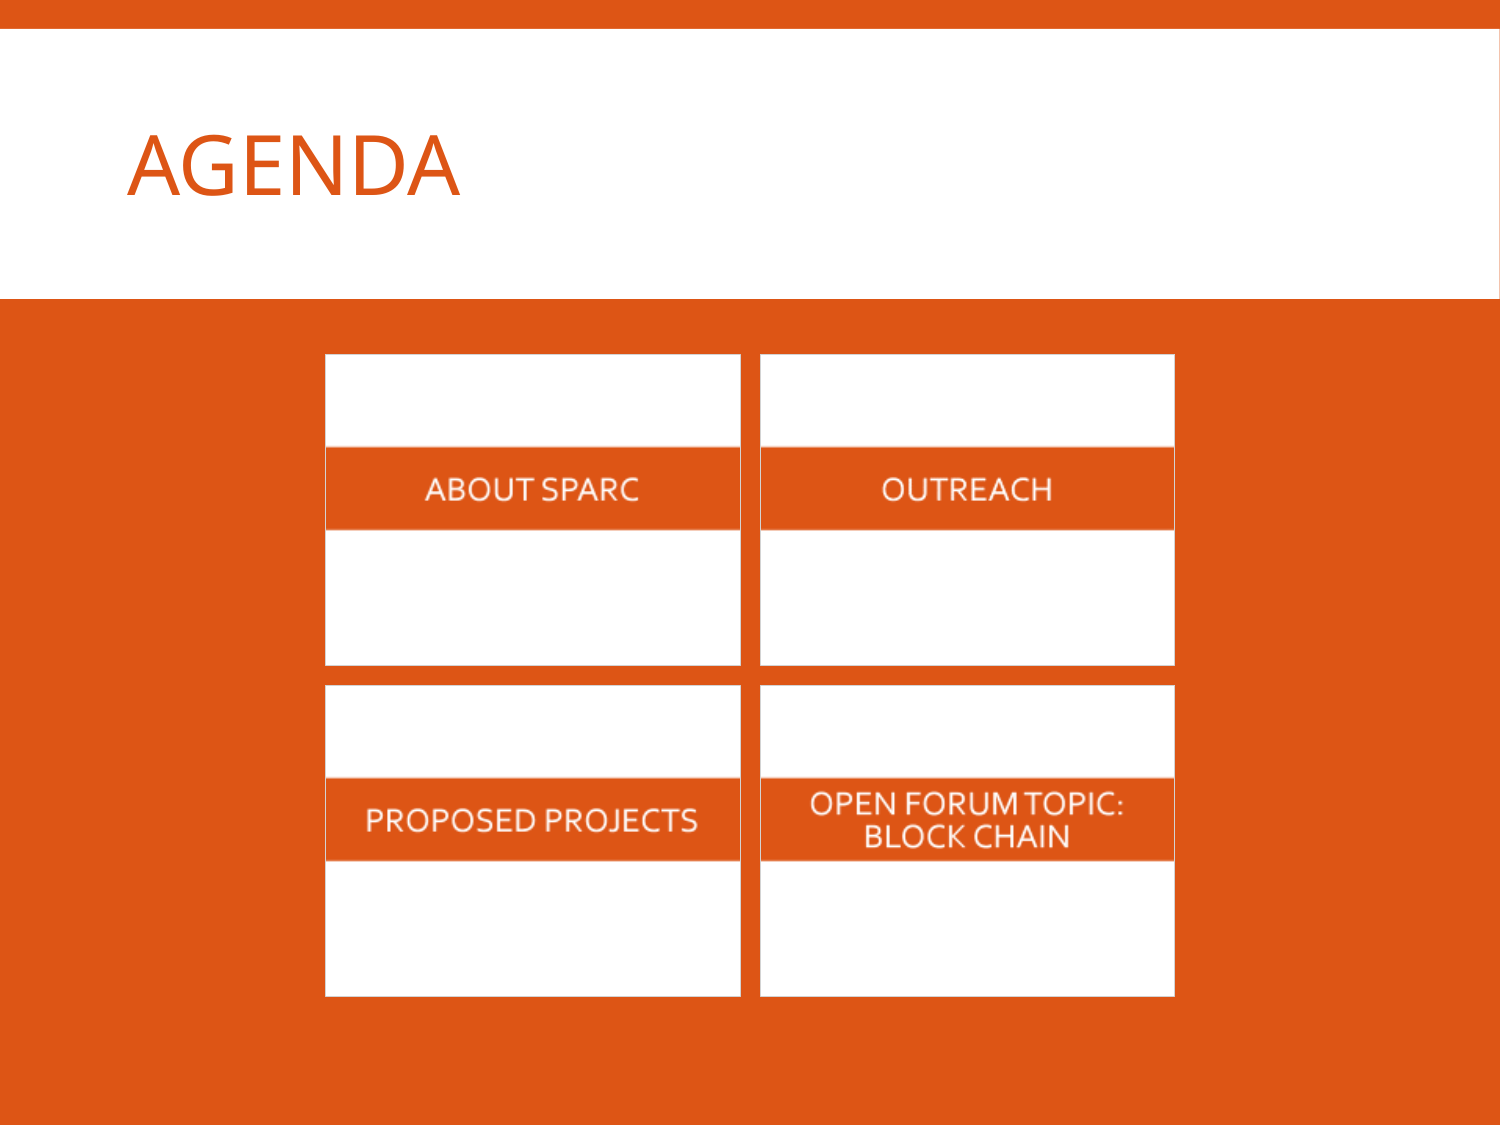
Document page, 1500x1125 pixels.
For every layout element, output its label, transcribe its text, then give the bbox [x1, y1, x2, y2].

picture [326, 355, 740, 665]
picture [326, 686, 740, 996]
picture [761, 355, 1174, 665]
picture [761, 686, 1174, 996]
title Agenda [112, 46, 1388, 295]
